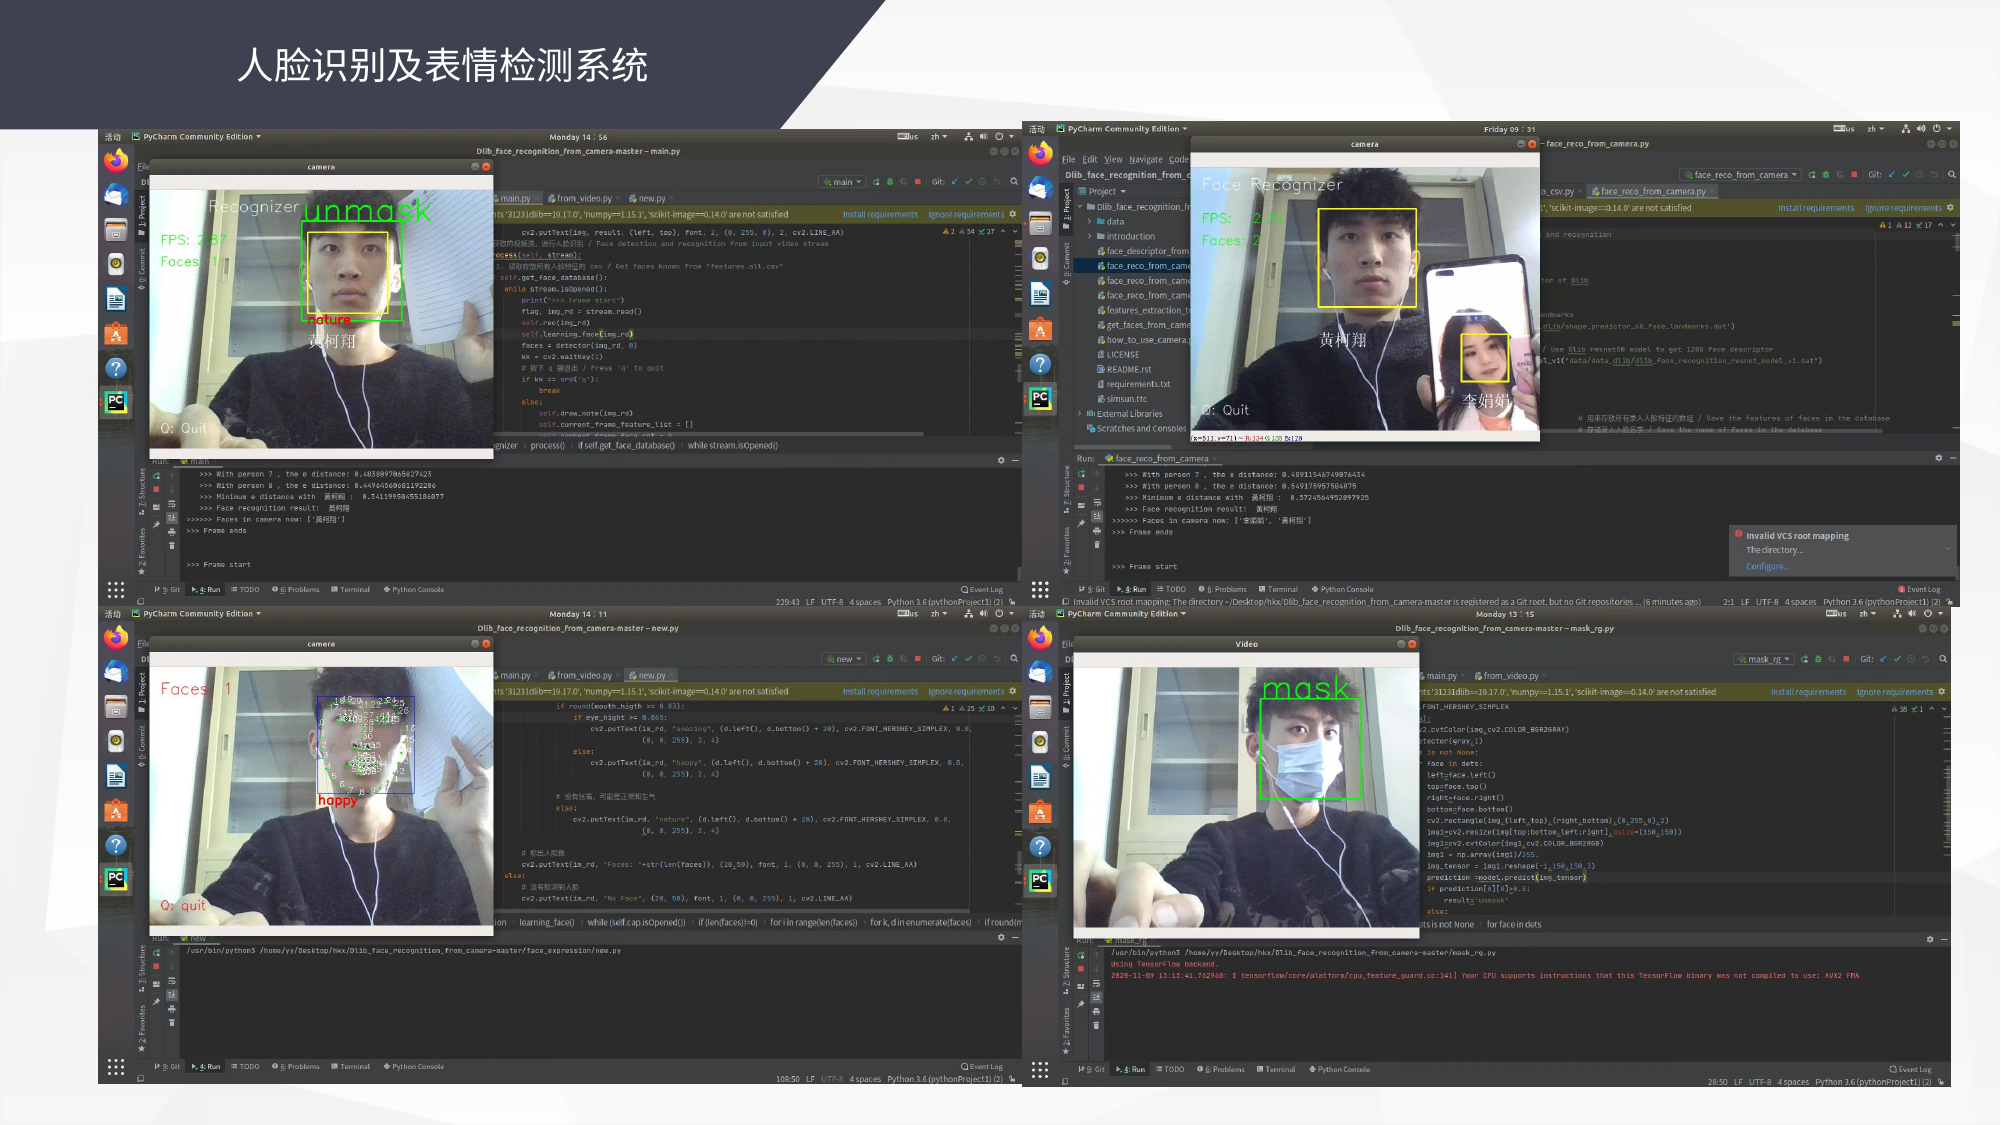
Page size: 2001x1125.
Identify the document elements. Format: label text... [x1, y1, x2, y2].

text_box [55, 11, 107, 209]
picture [0, 0, 2001, 1125]
text_box 人脸识别及表情检测系统 [0, 0, 887, 131]
